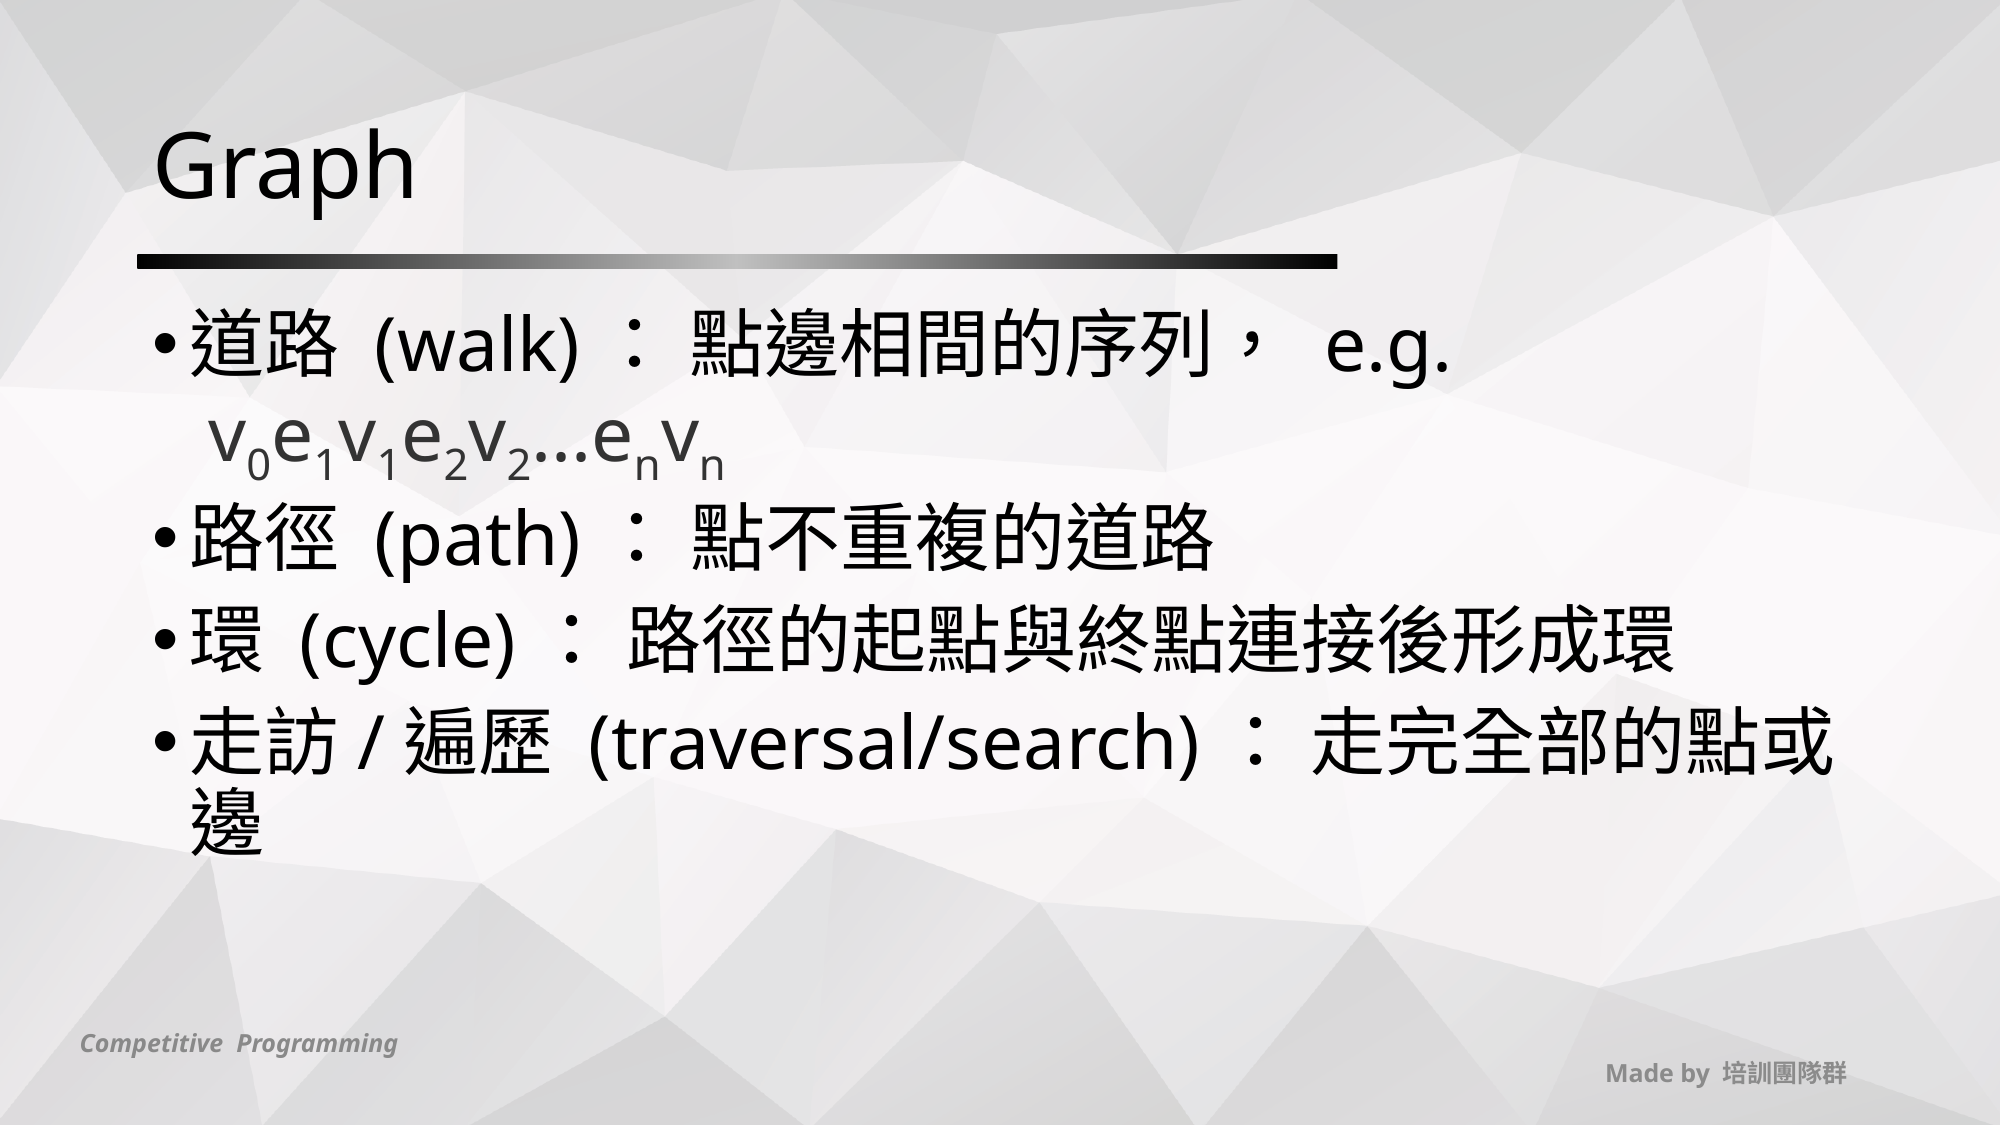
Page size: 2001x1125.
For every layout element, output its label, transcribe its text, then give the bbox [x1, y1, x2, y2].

title Graph [137, 59, 1863, 278]
picture [0, 0, 2000, 1125]
list 道路 (walk)： 點邊相間的序列， e.g. v0e1v1e2v2...envn 路徑 (path)： 點不重複的道路 環 (cycle)： 路徑的起點與終點連接後形成環 走訪/遍歷 (traversal/search)： 走完全部的點或邊 [137, 299, 1863, 1014]
